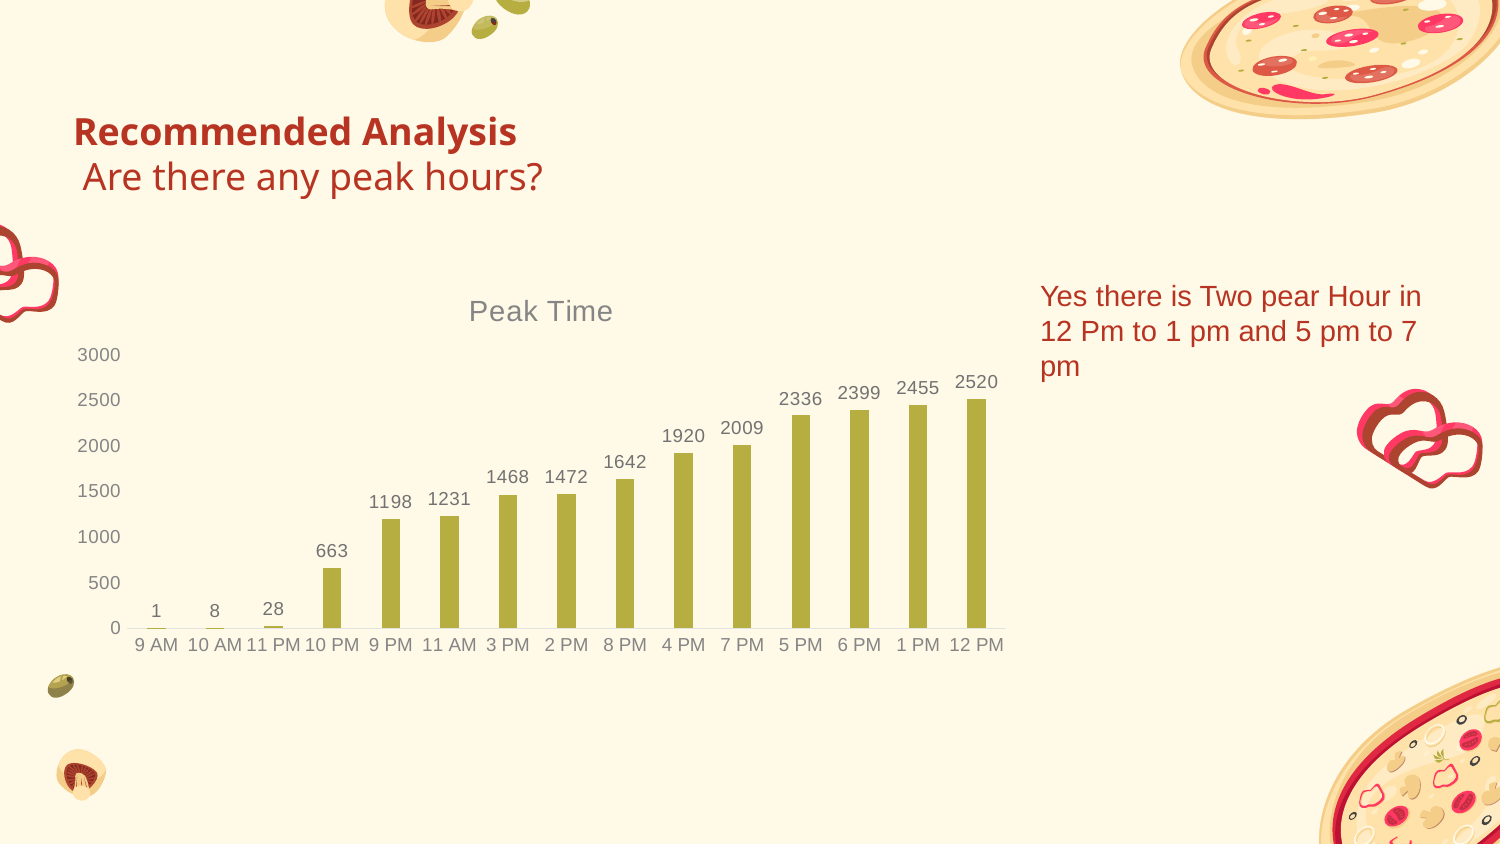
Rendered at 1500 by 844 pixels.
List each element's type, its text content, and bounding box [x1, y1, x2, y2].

chart [57, 269, 1026, 665]
title Recommended Analysis Are there any peak hours? [58, 92, 1325, 190]
text_box Yes there is Two pear Hour in 12 Pm to 1 pm and 5 pm to 7 pm [1026, 269, 1442, 390]
